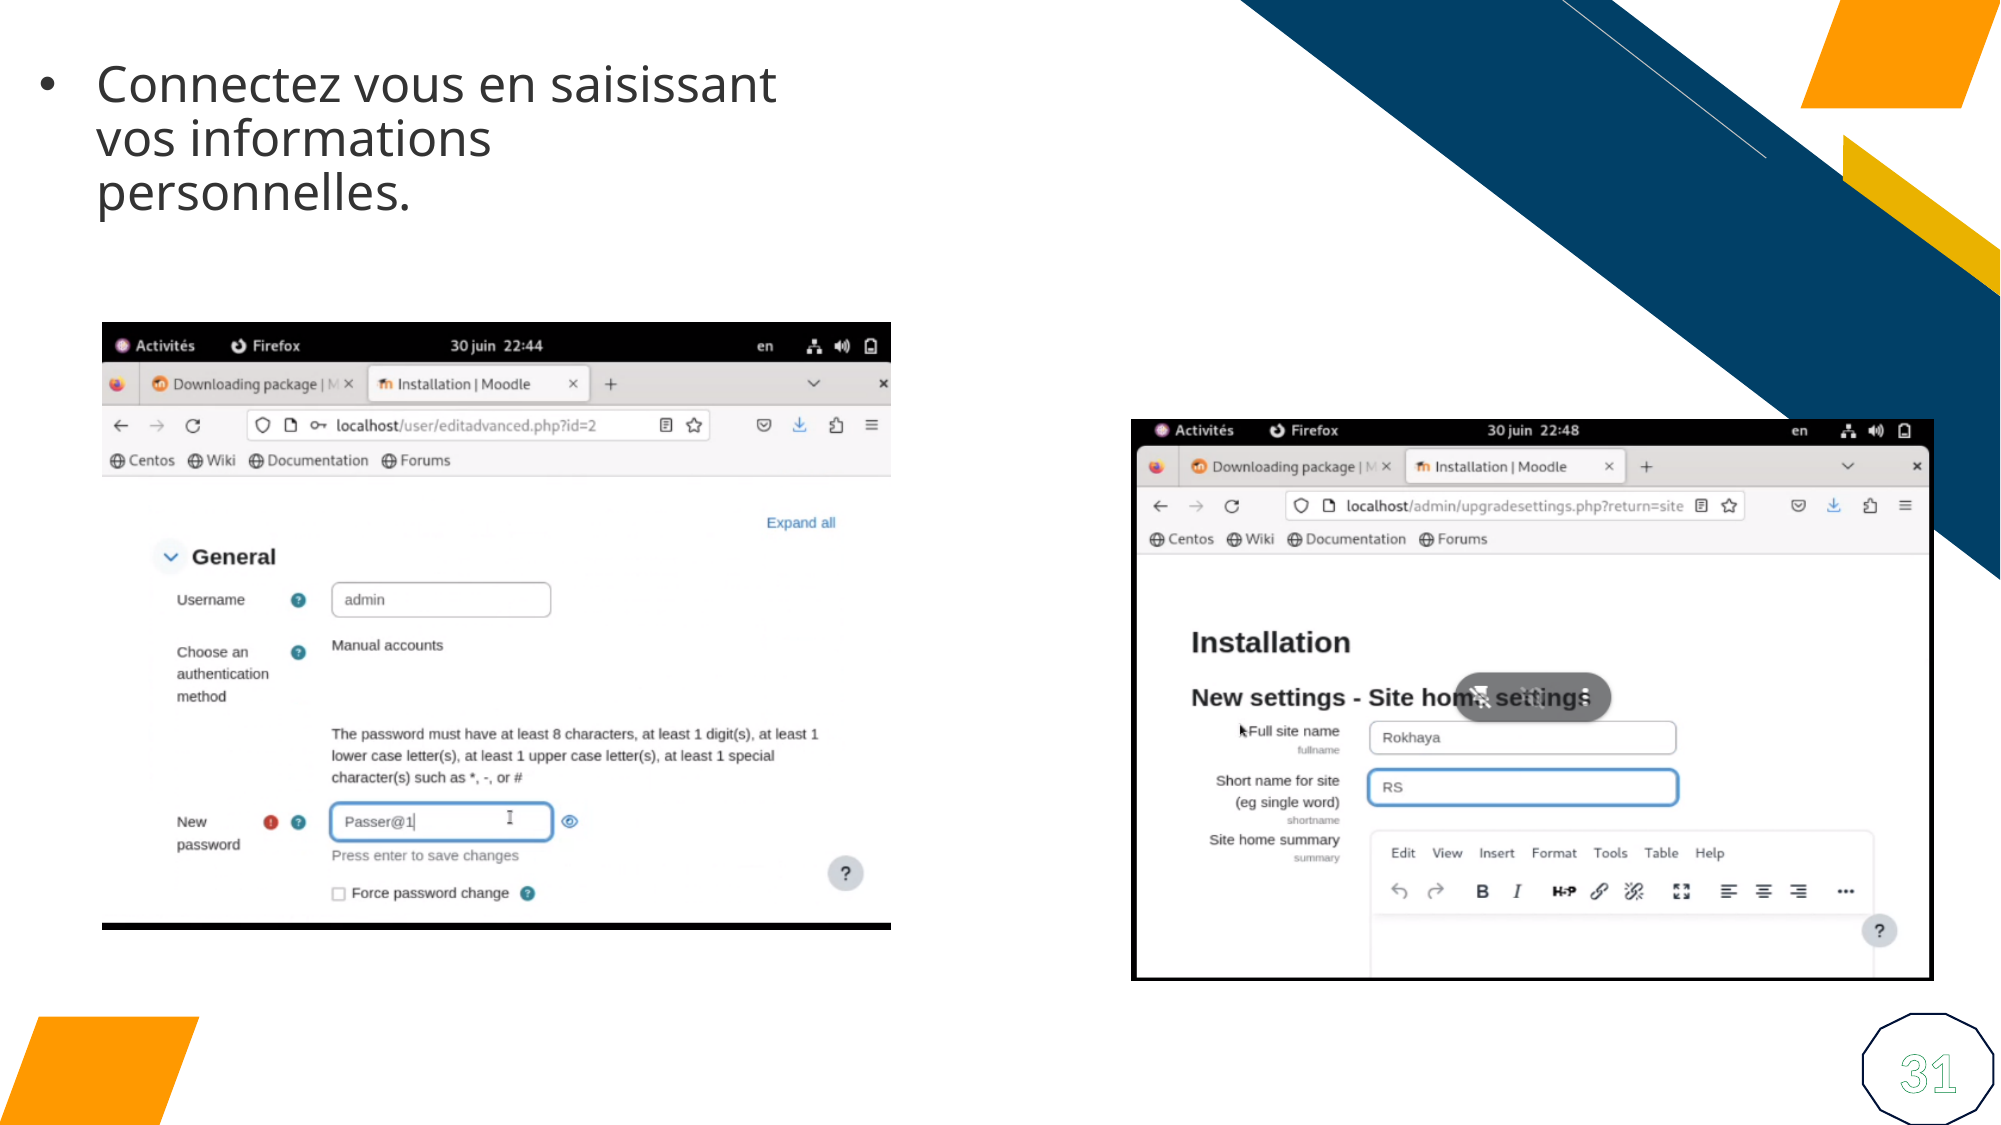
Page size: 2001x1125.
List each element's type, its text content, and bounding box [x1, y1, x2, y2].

text_box [1800, 0, 2000, 109]
text_box Connectez vous en saisissant vos informations personnelles. . [23, 0, 804, 276]
text_box 31 [1861, 1012, 1995, 1125]
picture [1130, 419, 1934, 981]
text_box [0, 1016, 200, 1125]
picture [102, 322, 891, 930]
